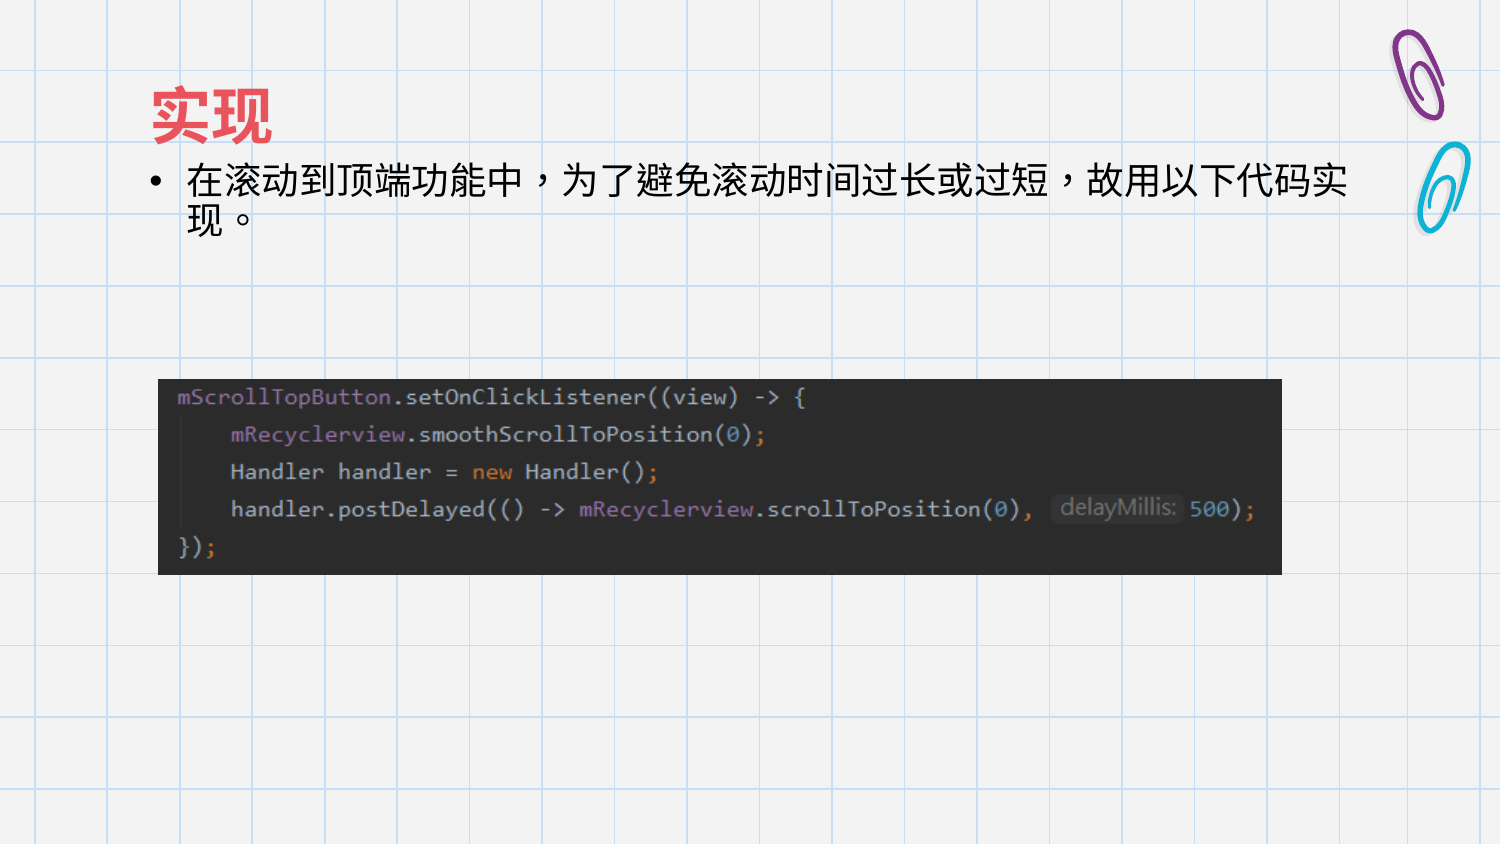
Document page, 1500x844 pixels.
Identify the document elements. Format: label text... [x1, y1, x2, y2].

list 在滚动到顶端功能中，为了避免滚动时间过长或过短，故用以下代码实现。 [134, 147, 1398, 731]
title 实现 [134, 62, 963, 147]
picture [158, 379, 1282, 576]
